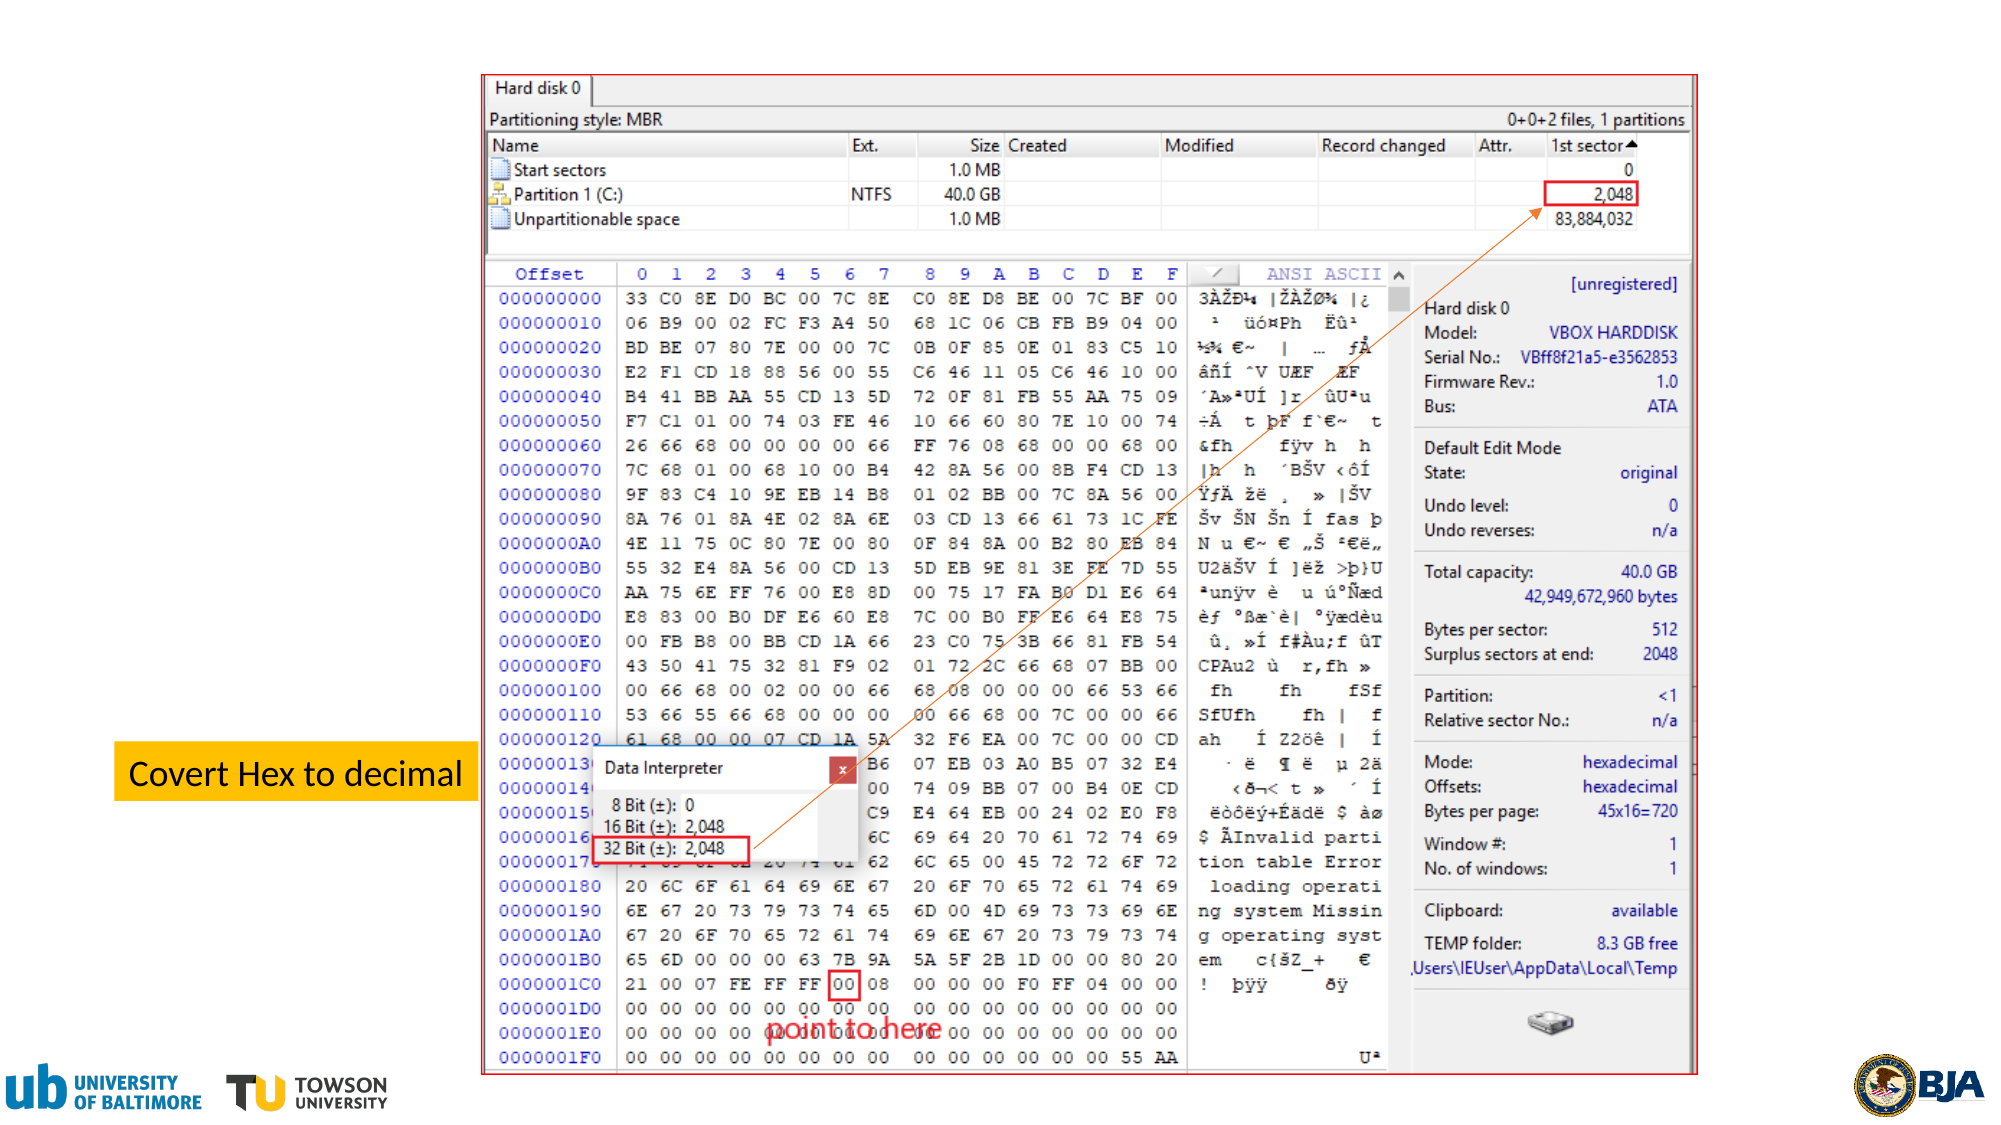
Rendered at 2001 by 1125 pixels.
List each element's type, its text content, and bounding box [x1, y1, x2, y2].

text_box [753, 207, 1543, 849]
picture [0, 1031, 407, 1125]
picture [1854, 1054, 1986, 1117]
text_box Covert Hex to decimal [114, 741, 479, 801]
picture [480, 74, 1698, 1075]
